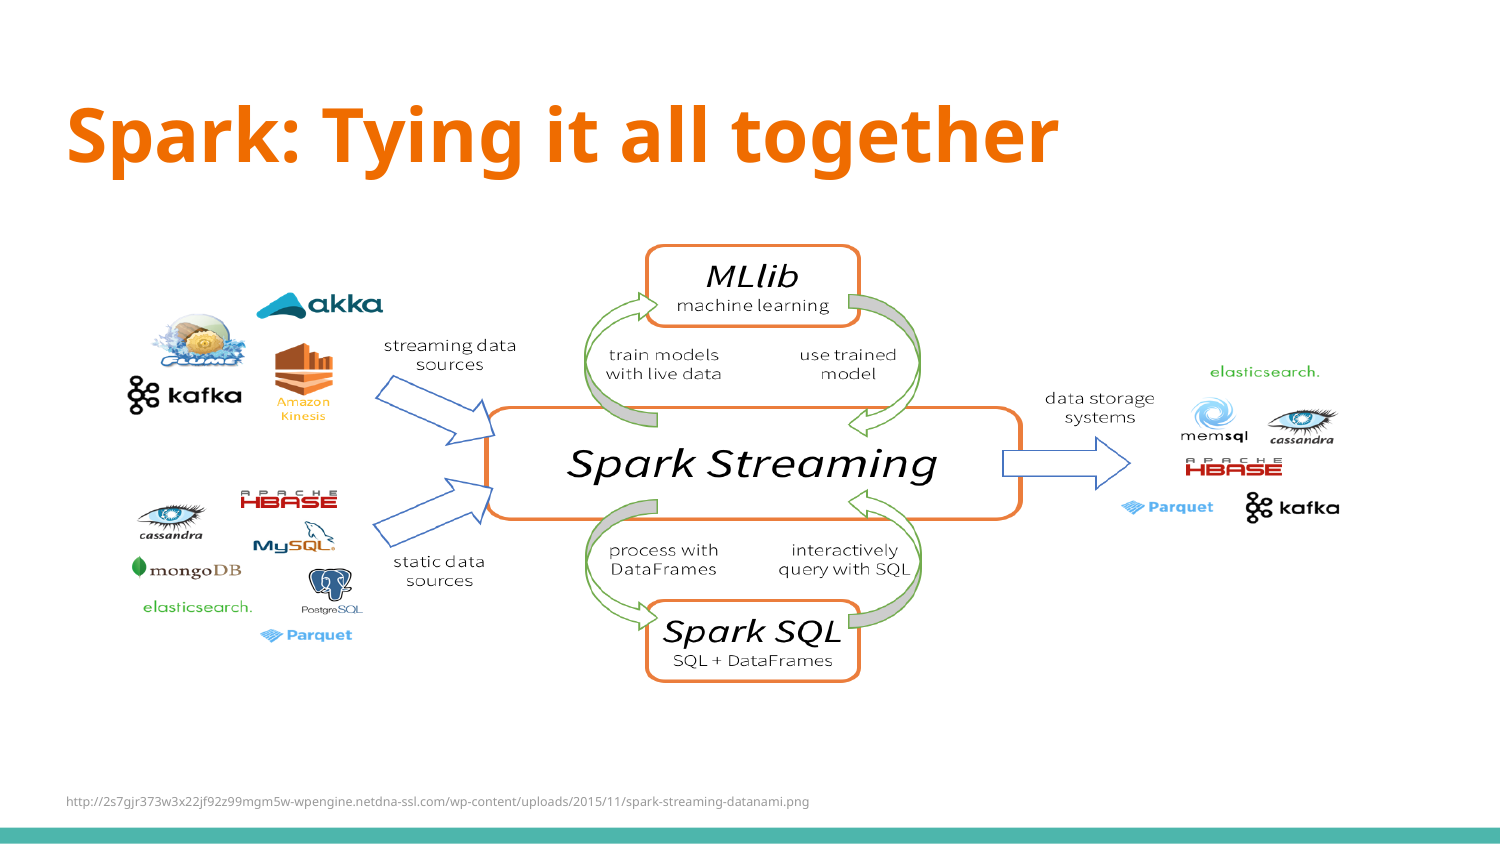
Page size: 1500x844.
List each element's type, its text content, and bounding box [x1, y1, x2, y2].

list http://2s7gjr373w3x22jf92z99mgm5w-wpengine.netdna-ssl.com/wp-content/uploads/2015/11/spark-streaming-datanami.png [51, 207, 1449, 750]
title Spark: Tying it all together [51, 72, 1449, 189]
picture [75, 180, 1375, 730]
